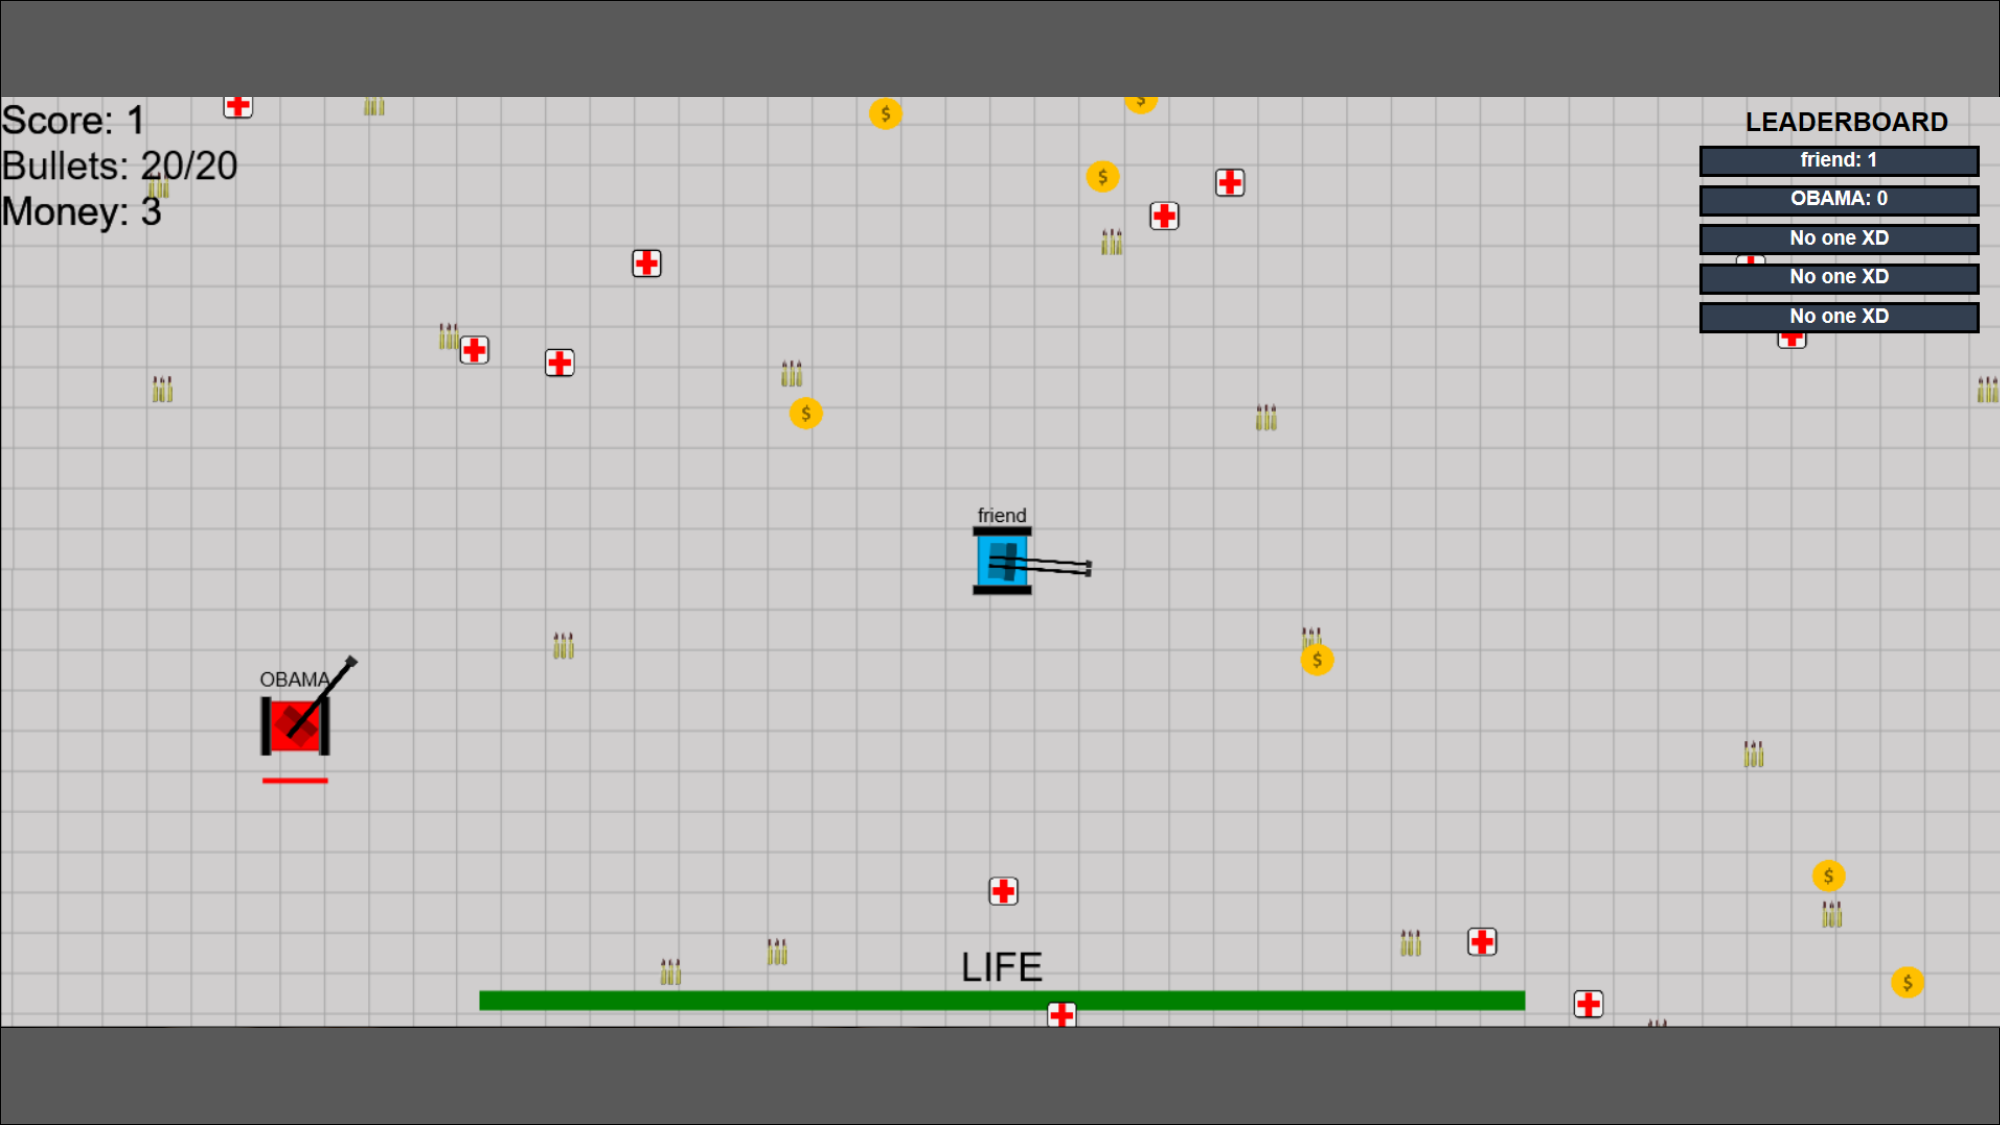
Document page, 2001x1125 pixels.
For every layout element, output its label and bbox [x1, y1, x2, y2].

picture [0, 97, 2000, 1028]
text_box [0, 1028, 2000, 1125]
text_box [0, 0, 2000, 97]
